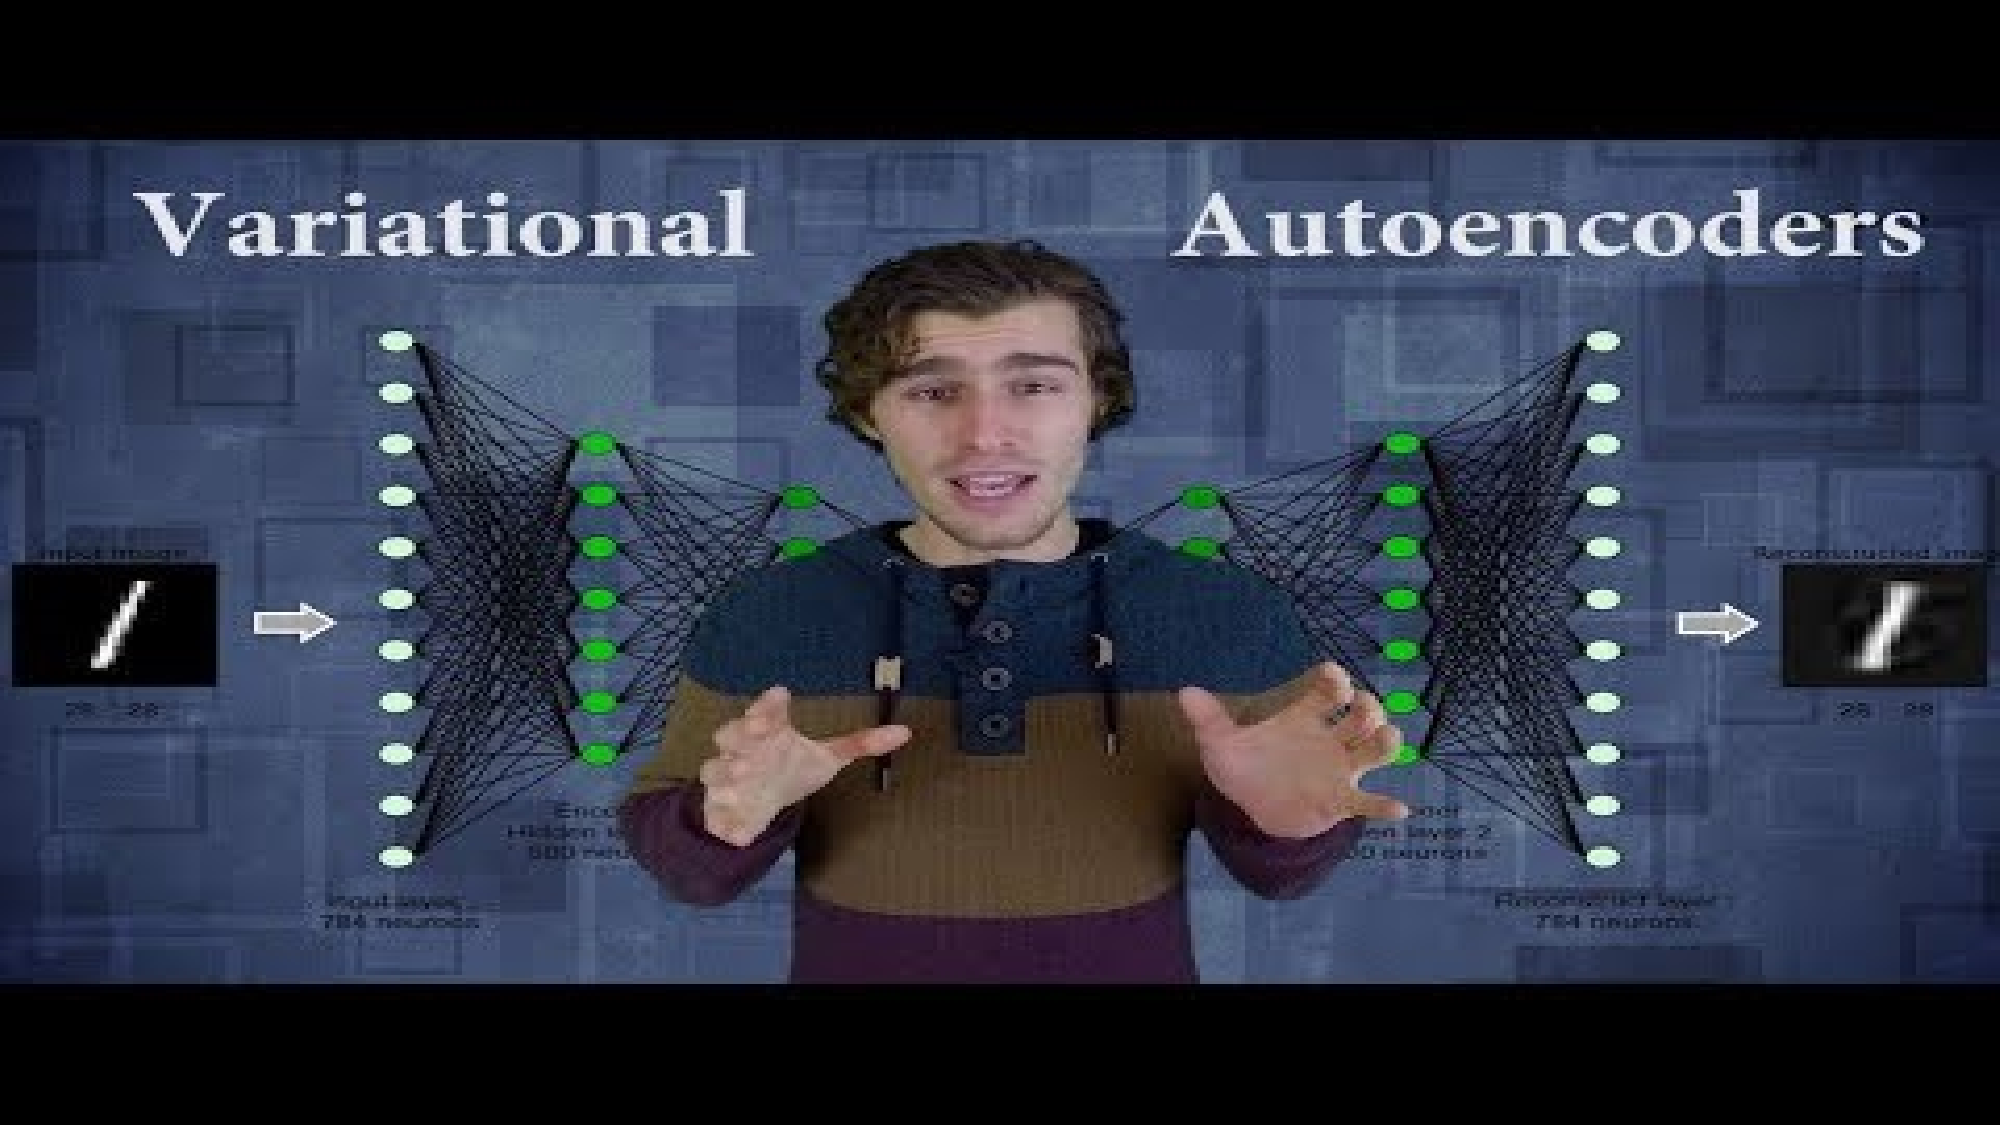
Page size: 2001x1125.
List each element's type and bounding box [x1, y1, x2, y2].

text_box [0, 0, 2000, 1125]
